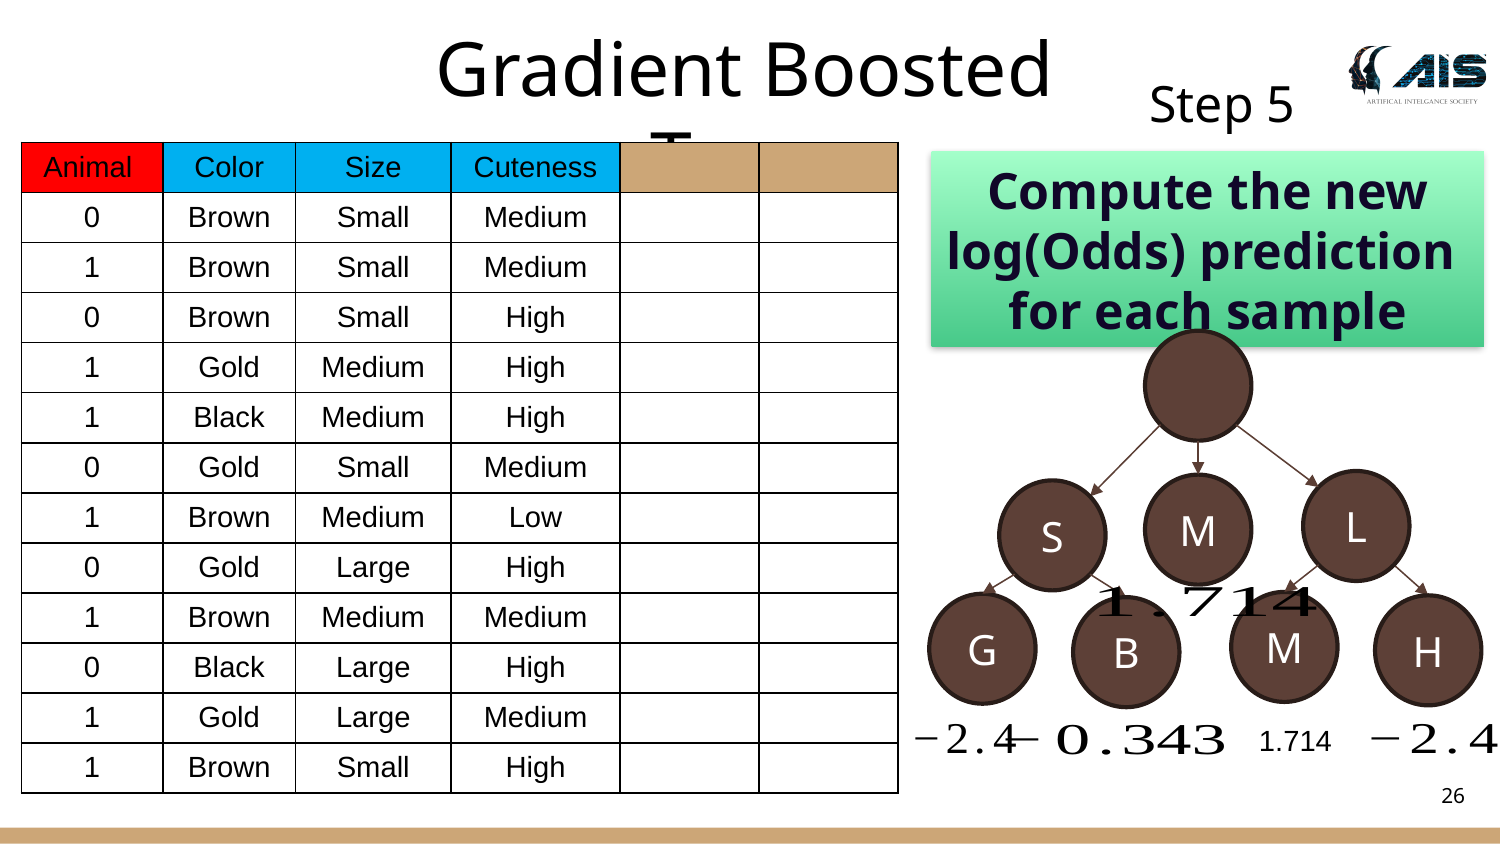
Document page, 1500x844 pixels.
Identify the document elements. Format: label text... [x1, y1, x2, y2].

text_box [909, 330, 1500, 766]
picture [1347, 0, 1500, 153]
text_box Step 5 [1120, 65, 1325, 141]
text_box Gradient Boosted Trees [392, 14, 1097, 209]
slide_number 26 [1389, 772, 1480, 830]
